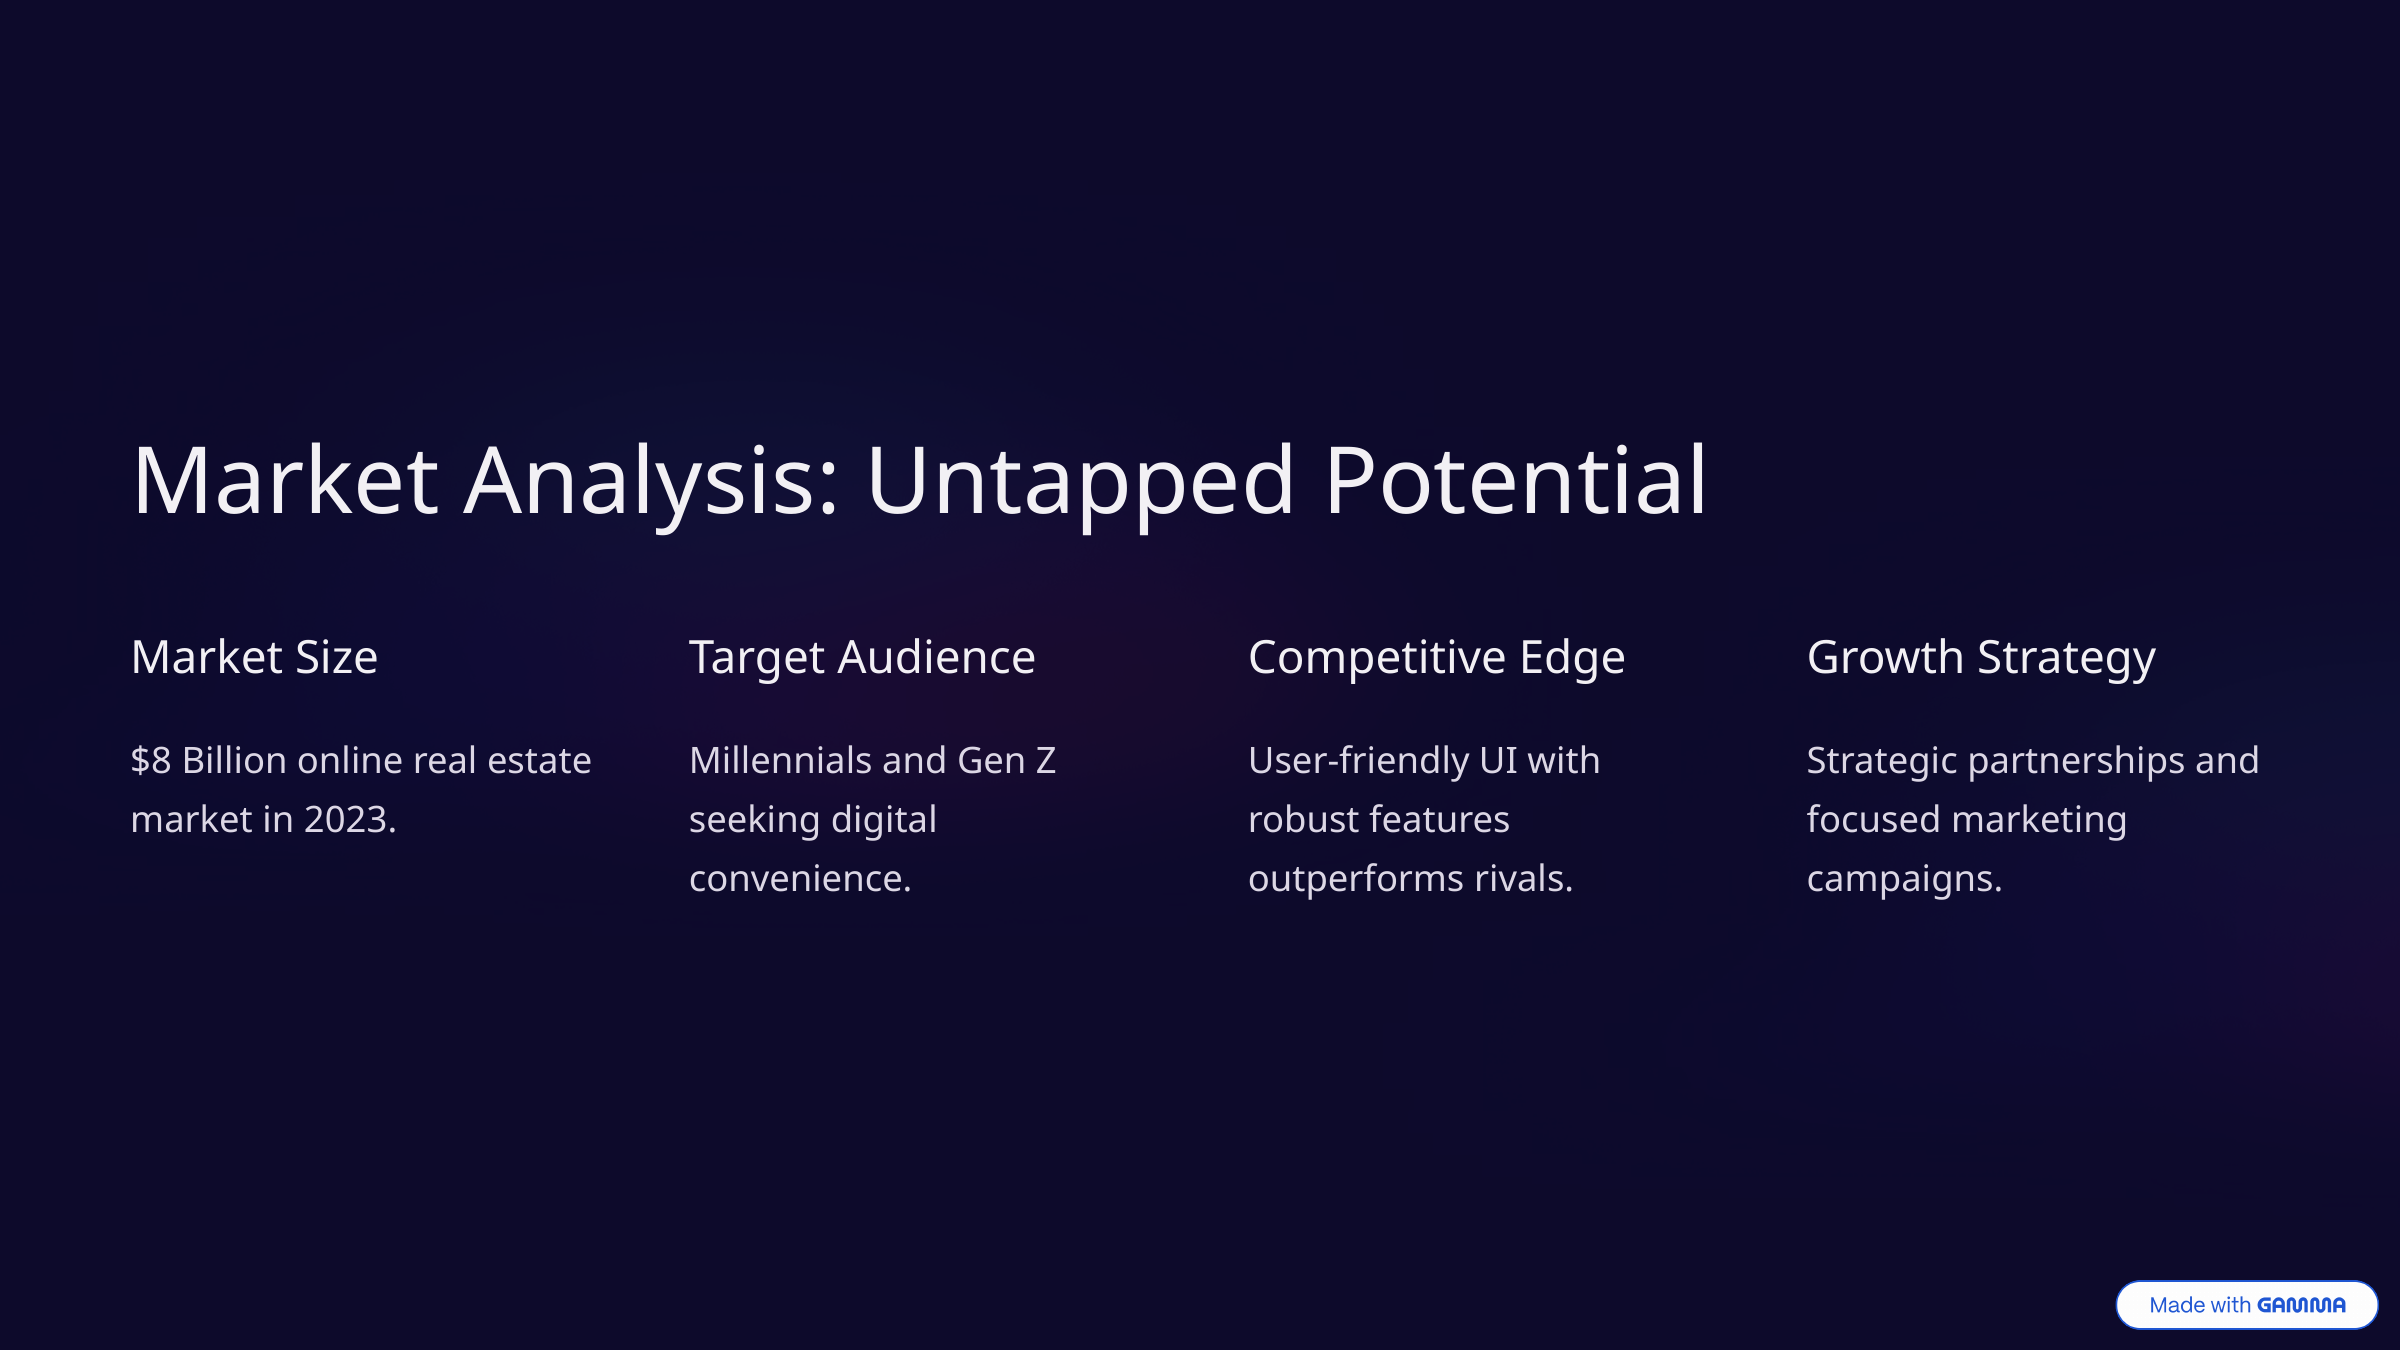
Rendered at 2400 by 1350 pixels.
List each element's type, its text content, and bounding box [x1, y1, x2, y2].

text_box Millennials and Gen Z seeking digital convenience. [688, 721, 1156, 841]
text_box Growth Strategy [1806, 625, 2272, 684]
text_box Market Size [130, 625, 596, 684]
text_box Strategic partnerships and focused marketing campaigns. [1806, 721, 2274, 900]
text_box $8 Billion online real estate market in 2023. [130, 721, 597, 841]
text_box Market Analysis: Untapped Potential [130, 416, 1820, 533]
text_box Target Audience [688, 625, 1155, 684]
picture [2106, 1271, 2389, 1339]
text_box User-friendly UI with robust features outperforms rivals. [1247, 721, 1715, 841]
text_box Competitive Edge [1247, 625, 1713, 684]
